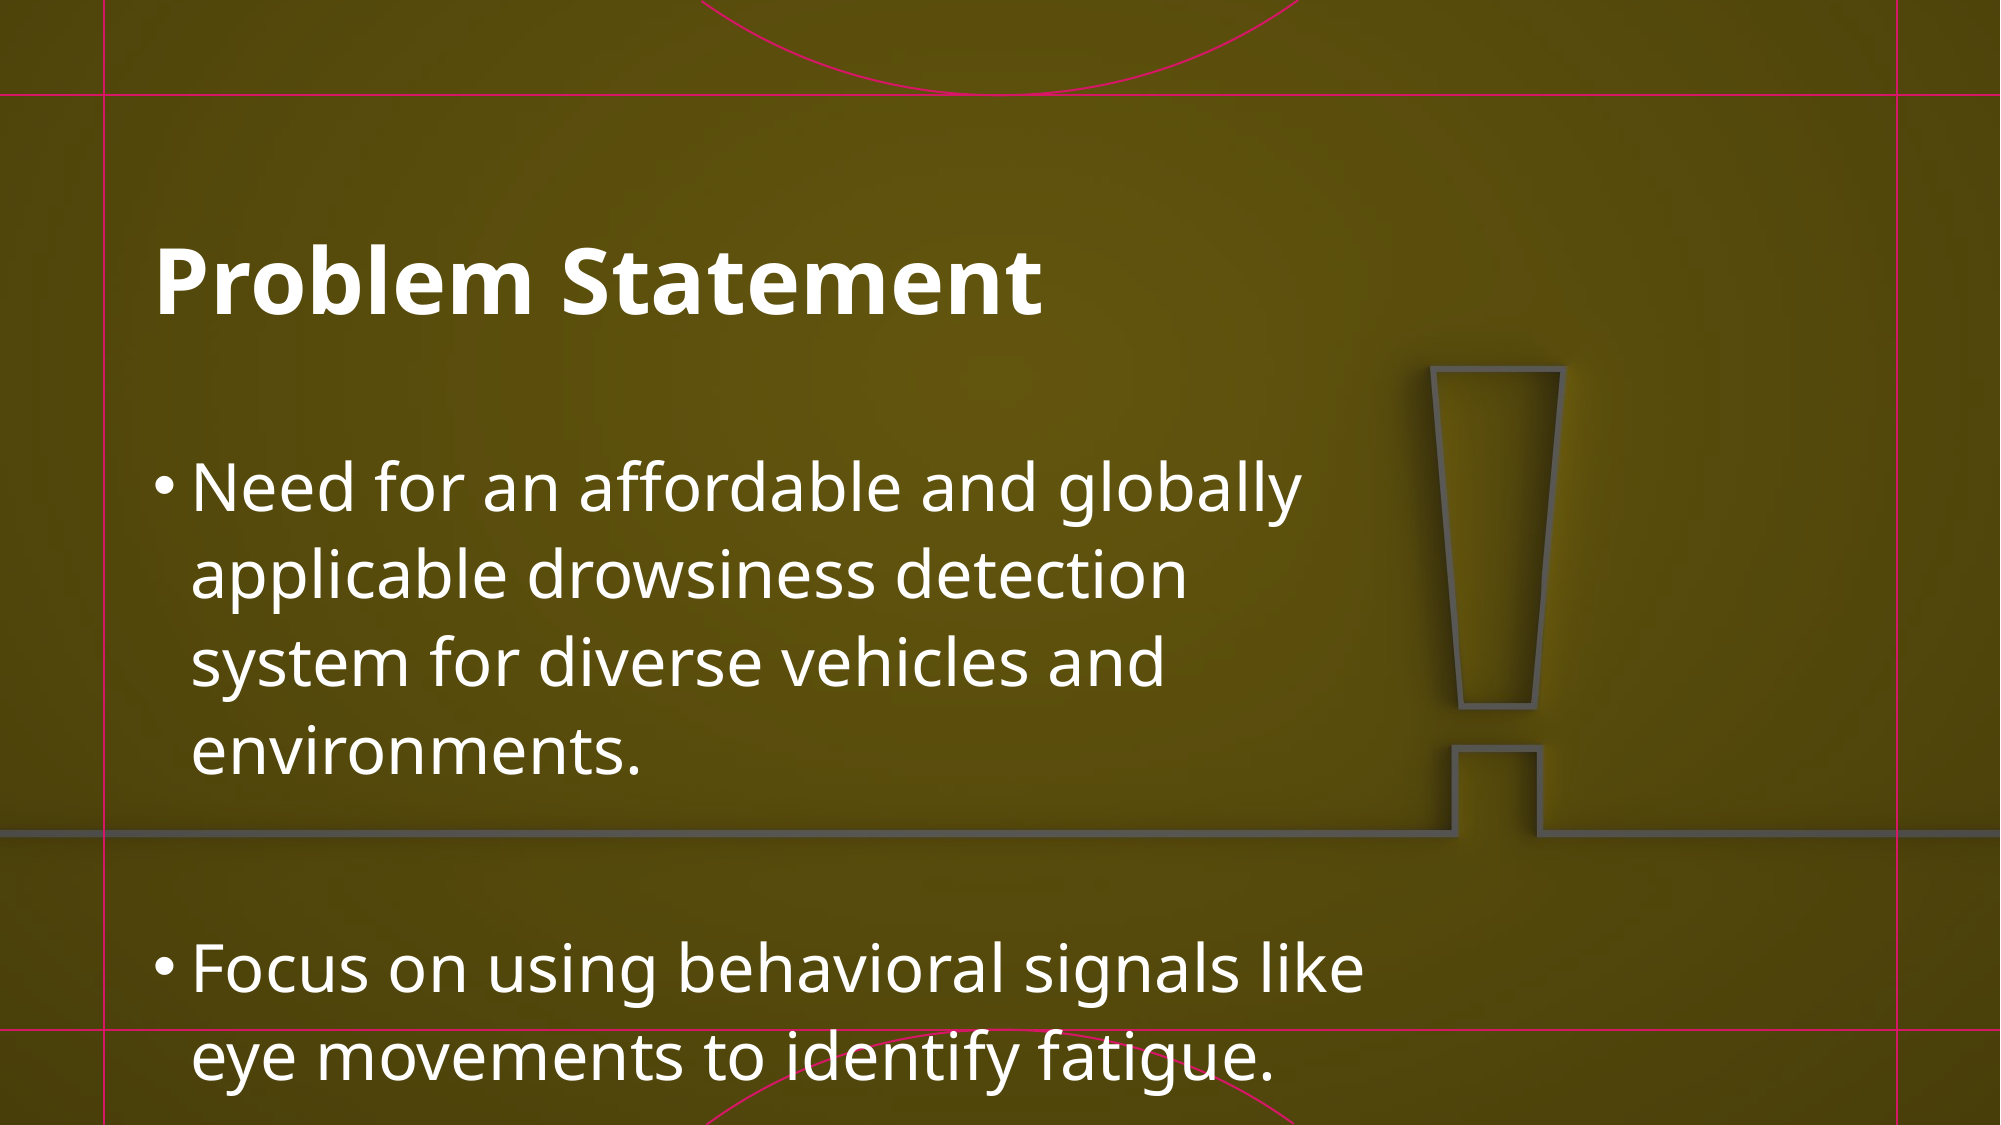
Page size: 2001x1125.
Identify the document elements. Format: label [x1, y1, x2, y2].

text_box [0, 0, 2000, 1125]
